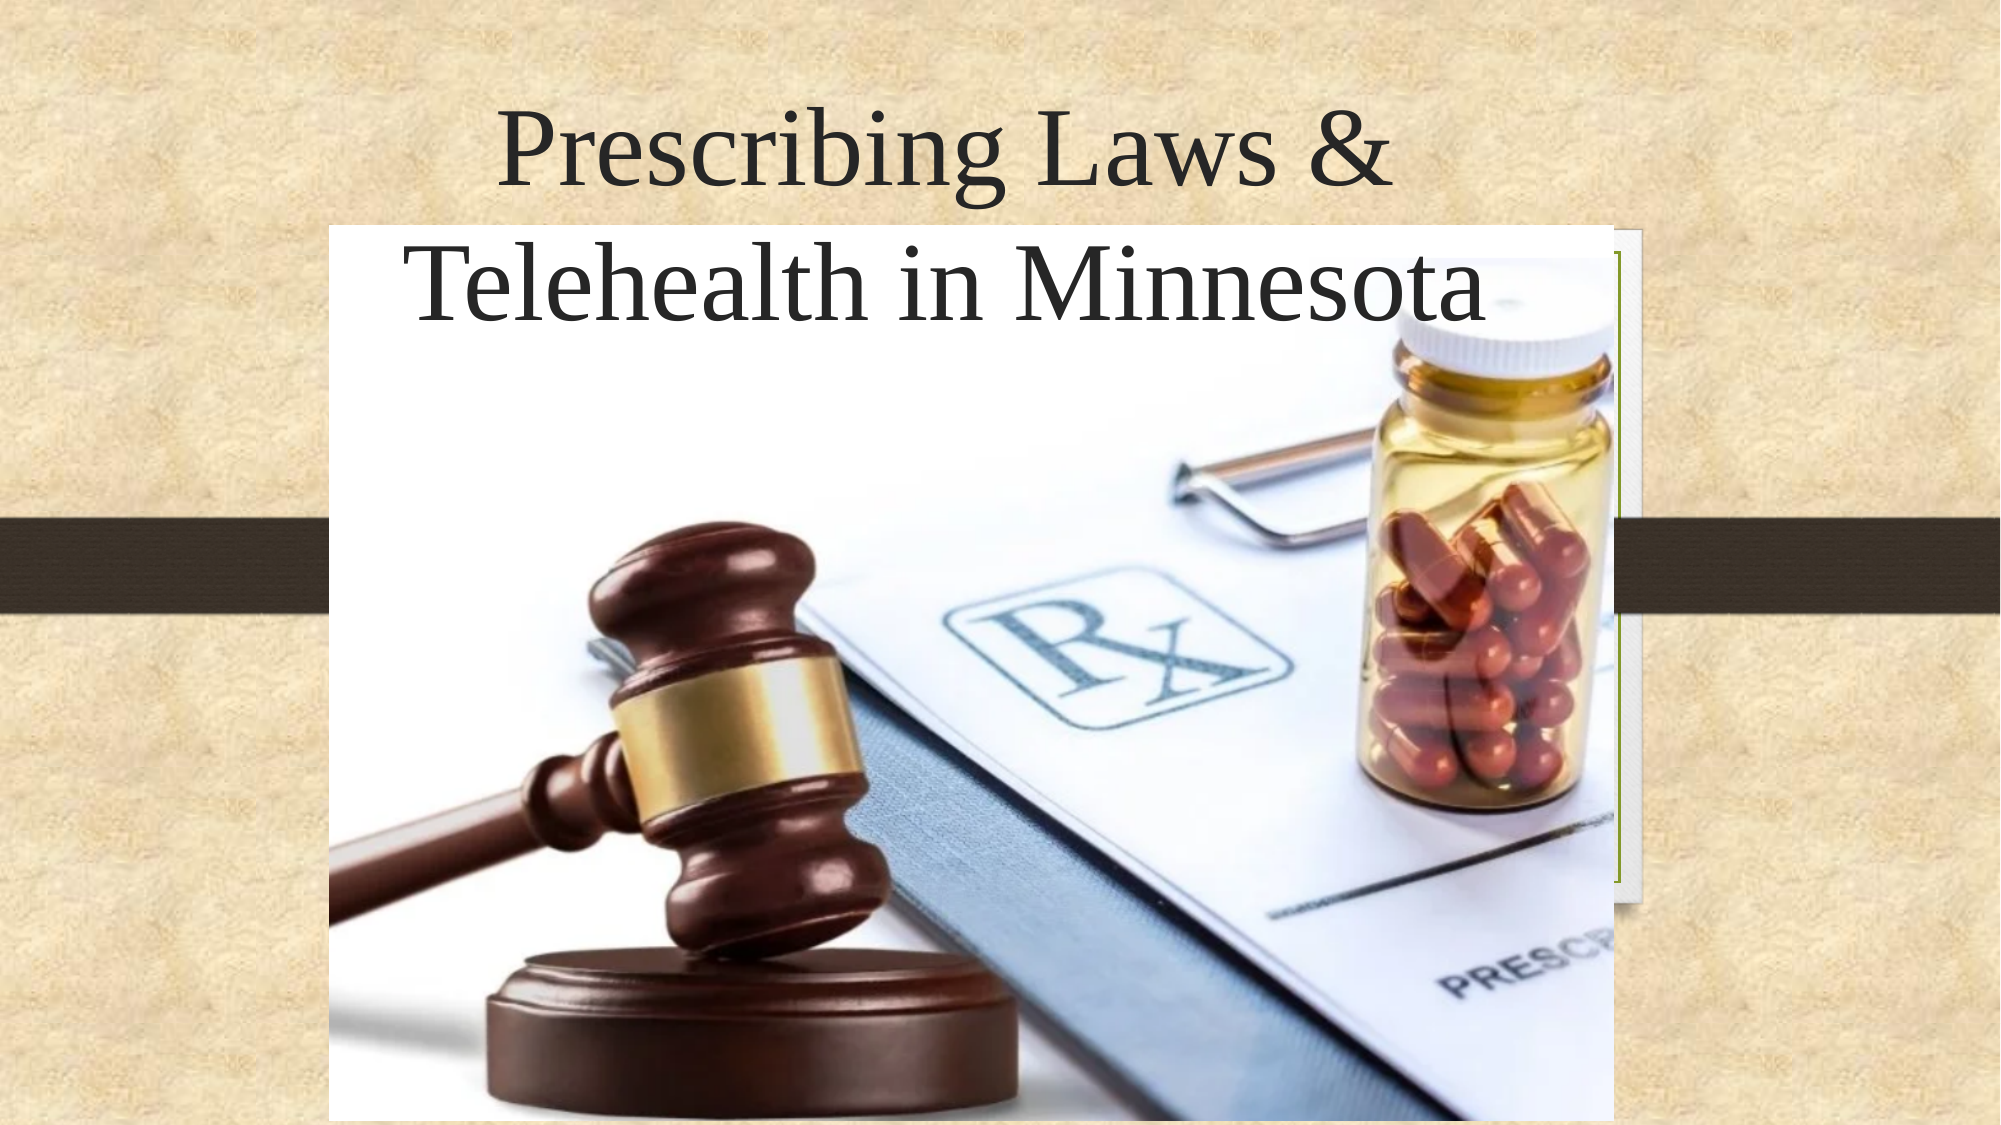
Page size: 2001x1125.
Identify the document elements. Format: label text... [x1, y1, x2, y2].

title Prescribing Laws & Telehealth in Minnesota [386, 101, 1505, 225]
picture [0, 0, 2001, 1125]
